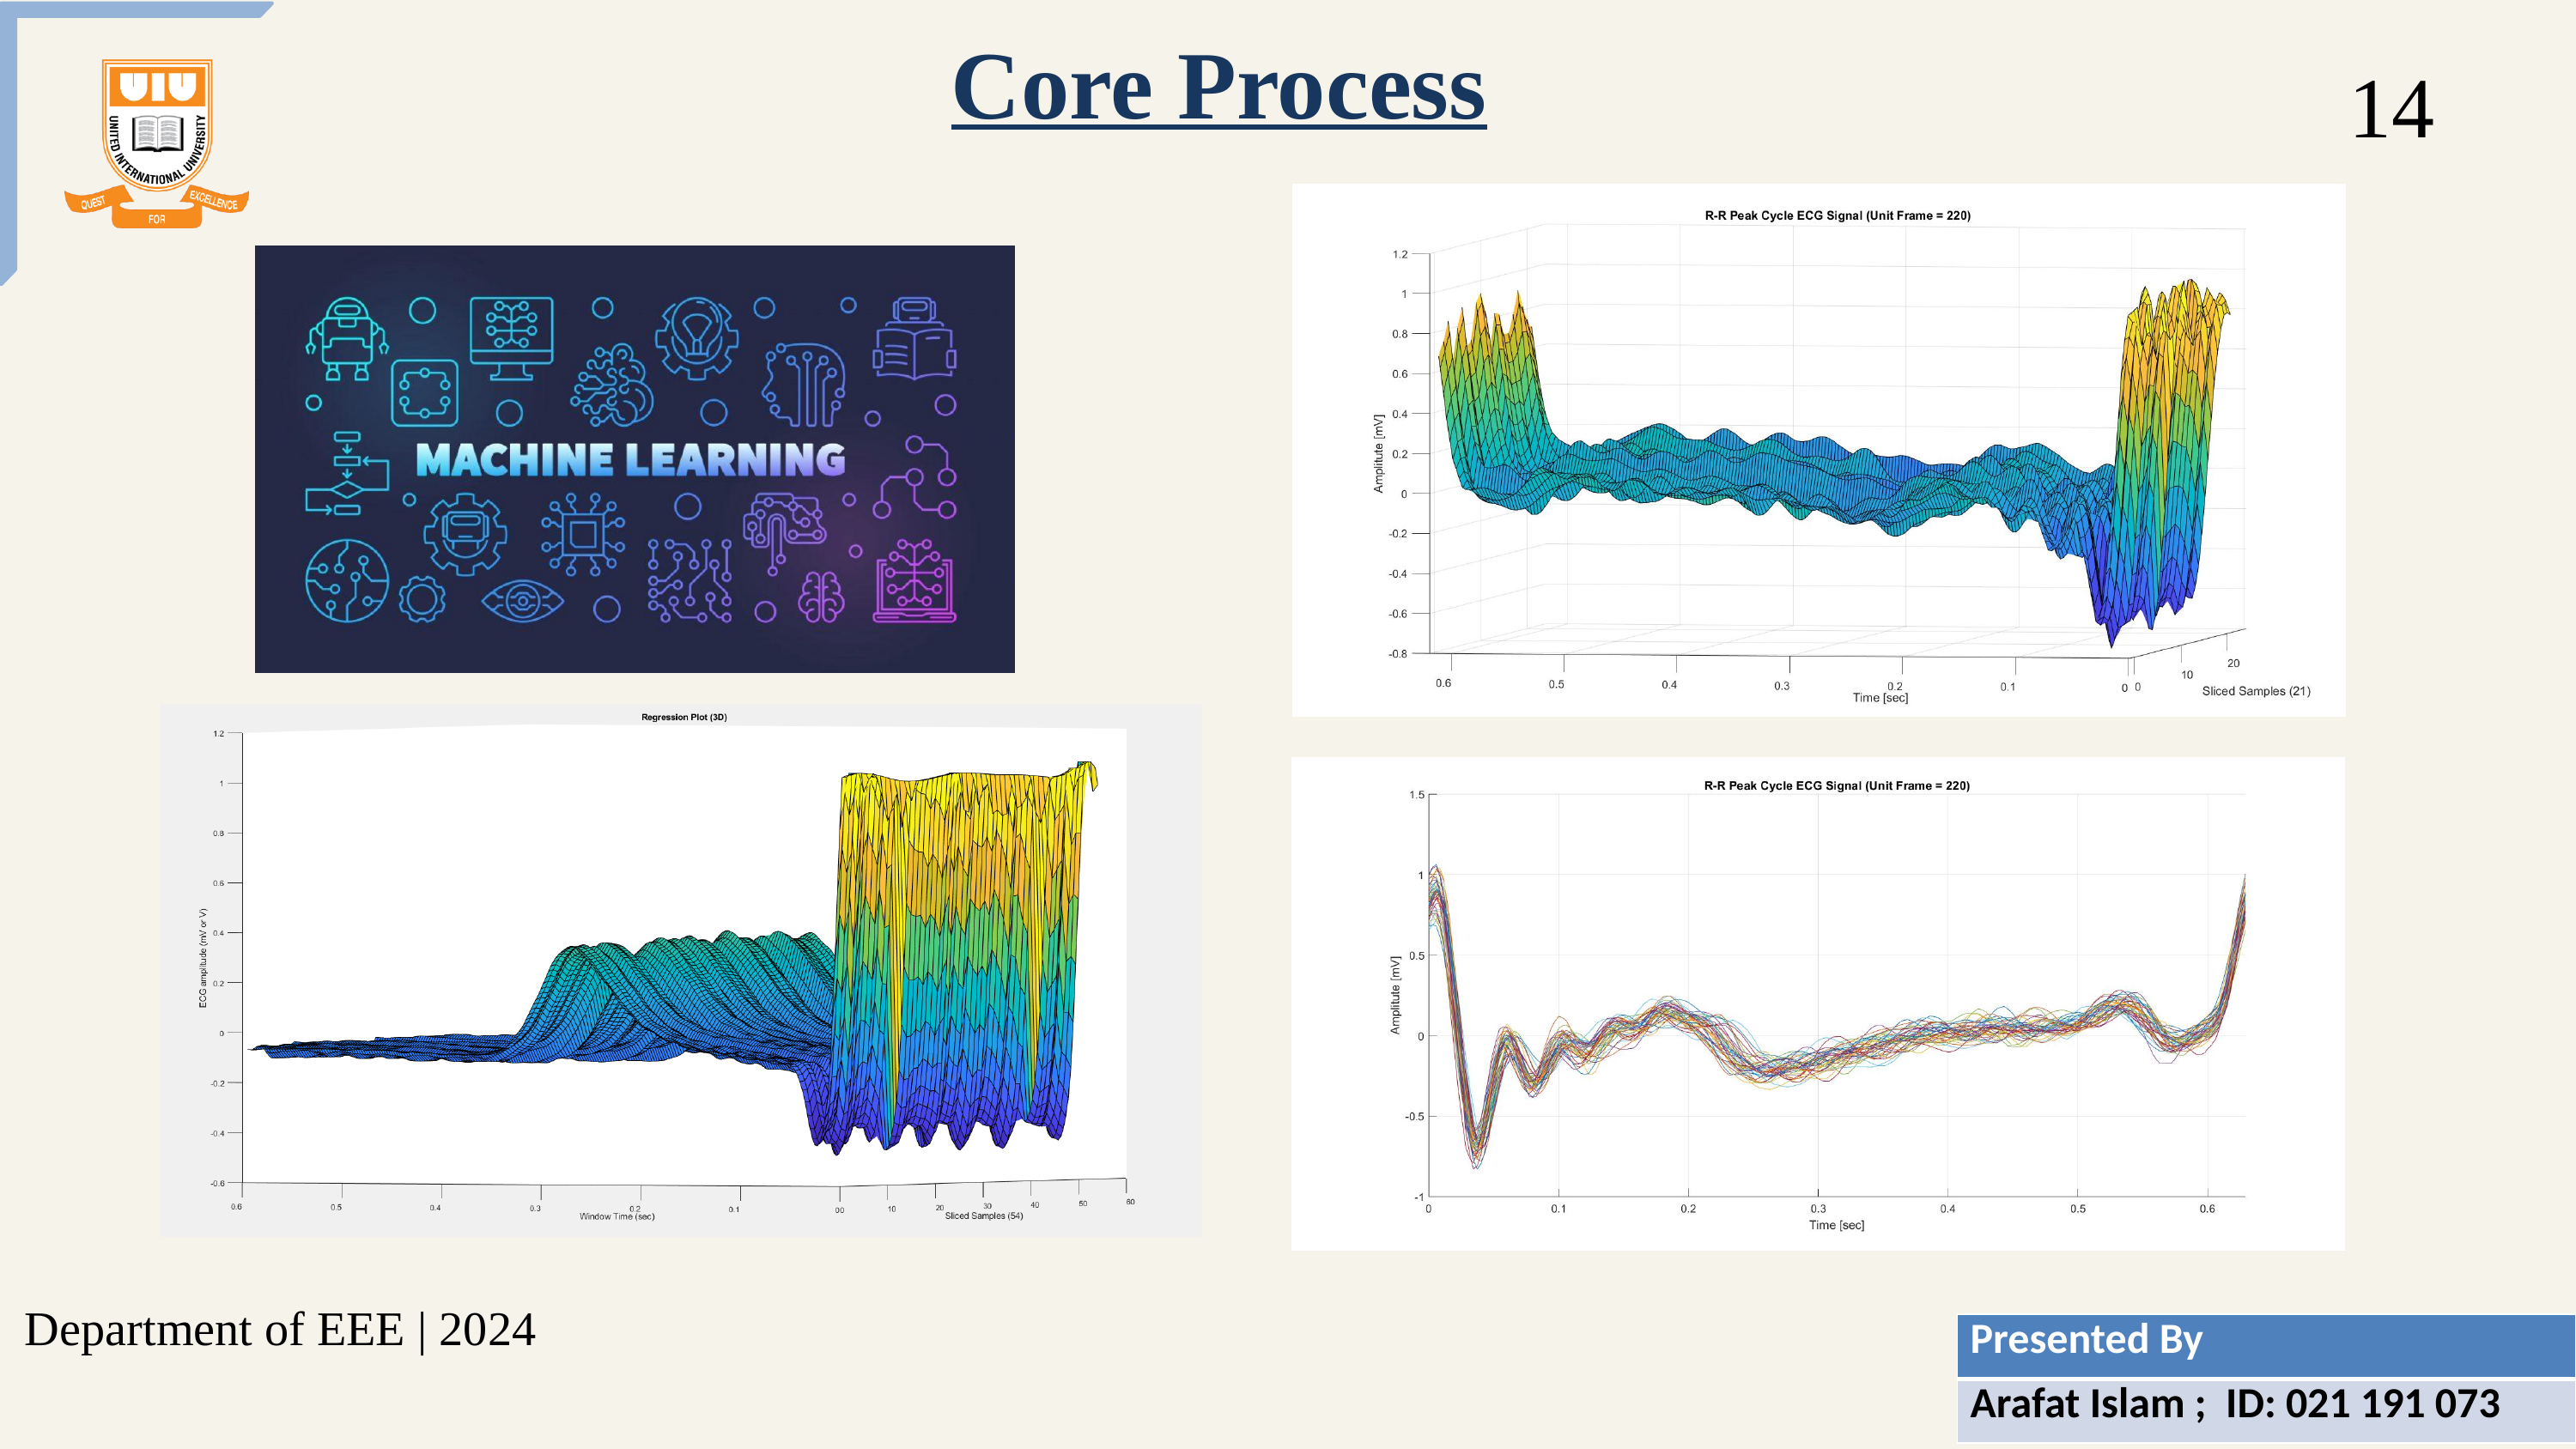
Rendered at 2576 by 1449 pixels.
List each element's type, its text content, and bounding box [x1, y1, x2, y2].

picture [161, 704, 1202, 1237]
text_box [0, 1, 274, 287]
picture [1292, 183, 2347, 717]
text_box Department of EEE | 2024 [0, 1287, 766, 1355]
text_box Core Process [875, 15, 1563, 145]
picture [255, 246, 1015, 673]
table_header Presented By [1958, 1315, 2575, 1377]
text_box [2241, 0, 2475, 318]
picture [1291, 757, 2345, 1252]
table_cell Arafat Islam ; ID: 021 191 073 [1958, 1381, 2575, 1442]
picture [64, 59, 258, 228]
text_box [2296, 0, 2487, 170]
